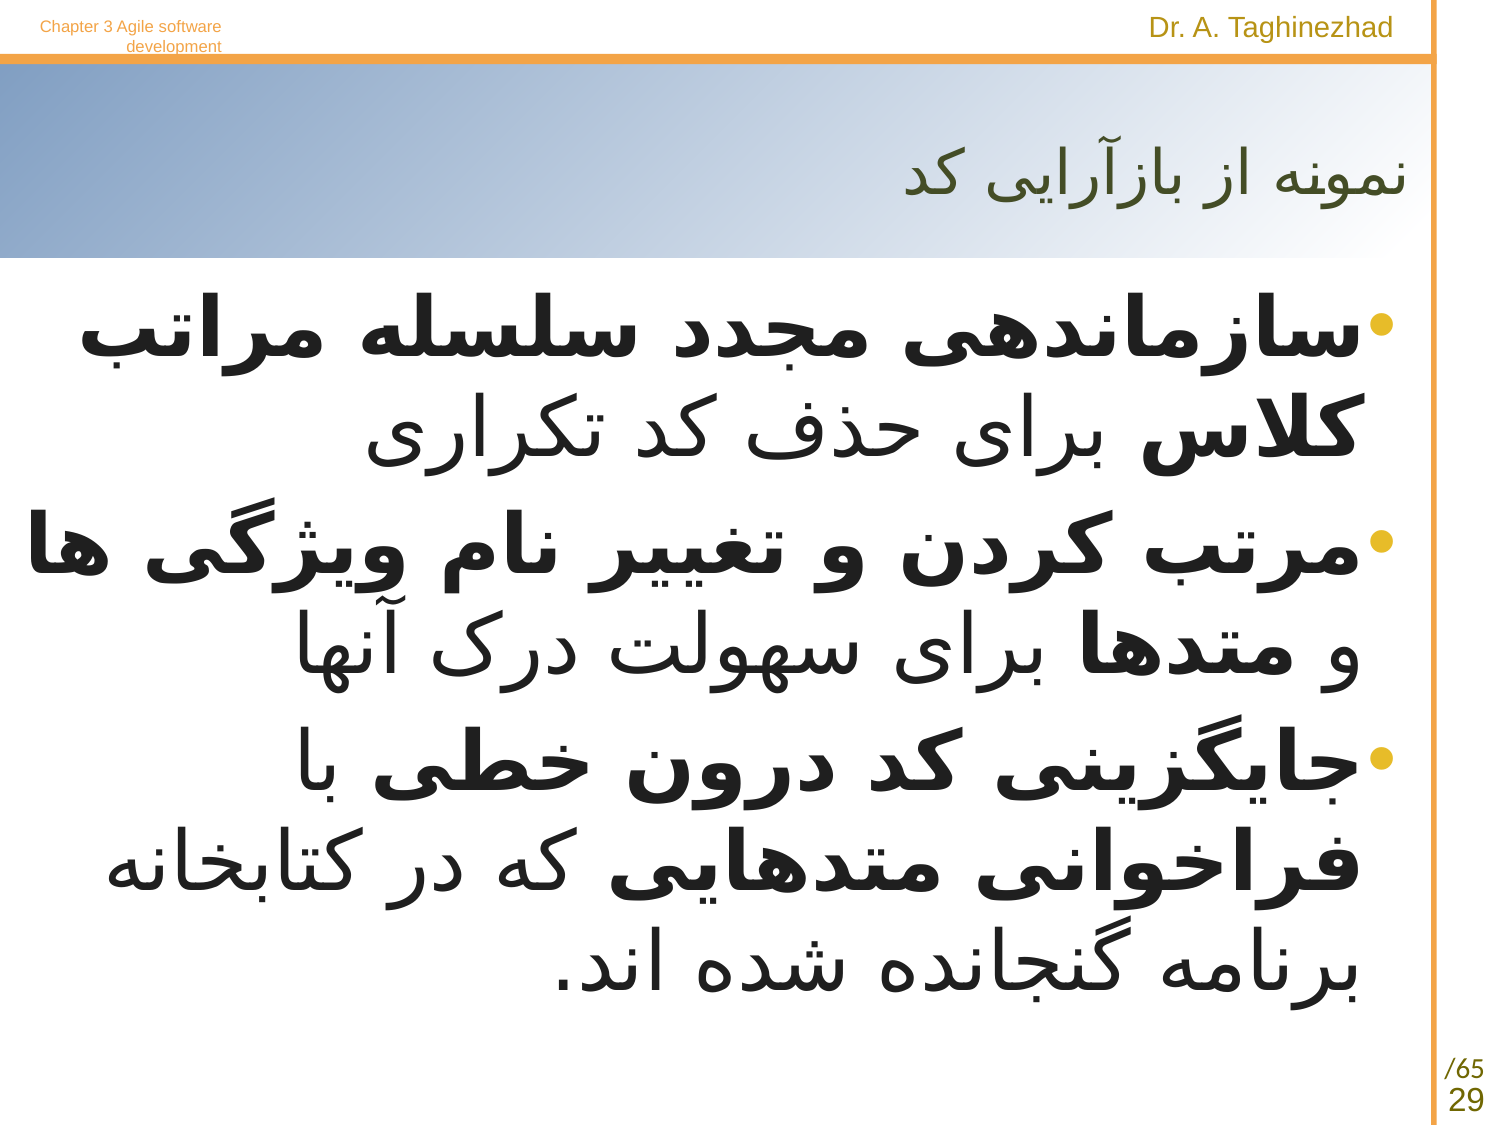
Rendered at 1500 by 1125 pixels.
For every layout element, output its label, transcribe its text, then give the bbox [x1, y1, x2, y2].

footer Chapter 3 Agile software development [0, 8, 237, 84]
slide_number 29 [1413, 1023, 1500, 1125]
list سازماندهی مجدد سلسله مراتب کلاس برای حذف کد تکراری مرتب کردن و تغییر نام ویژگی ها و متدها برای سهولت درک آنها جایگزینی کد درون خطی با فراخوانی متدهایی که در کتابخانه برنامه گنجانده شده اند. [0, 265, 1425, 1079]
title نمونه از بازآرایی کد [0, 105, 1425, 234]
